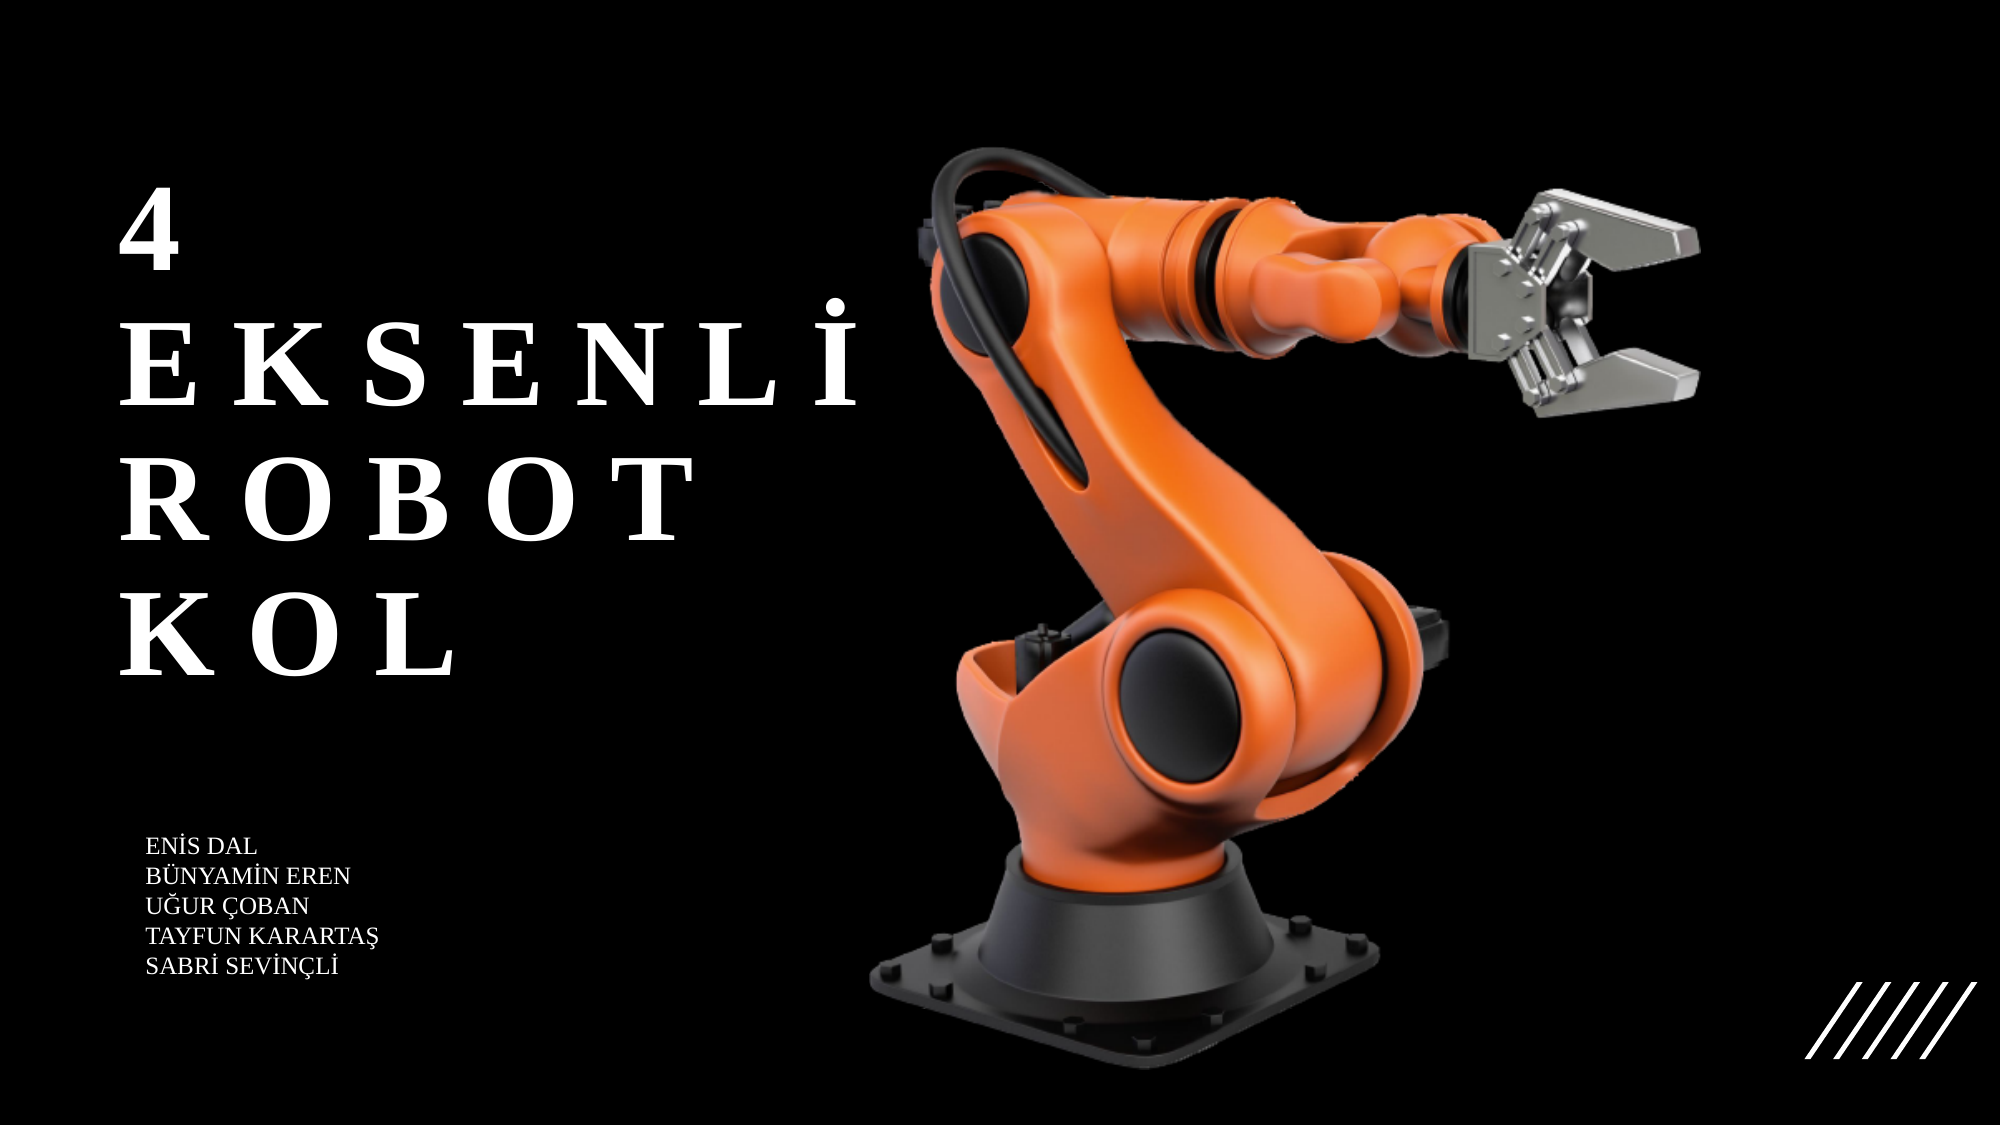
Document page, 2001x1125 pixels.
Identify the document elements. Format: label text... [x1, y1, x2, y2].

picture [869, 146, 1701, 1070]
title 4 EKSENLİ ROBOT KOL [103, 124, 956, 710]
text_box ENİS DAL BÜNYAMİN EREN UĞUR ÇOBAN TAYFUN KARARTAŞ SABRİ SEVİNÇLİ [130, 822, 745, 987]
